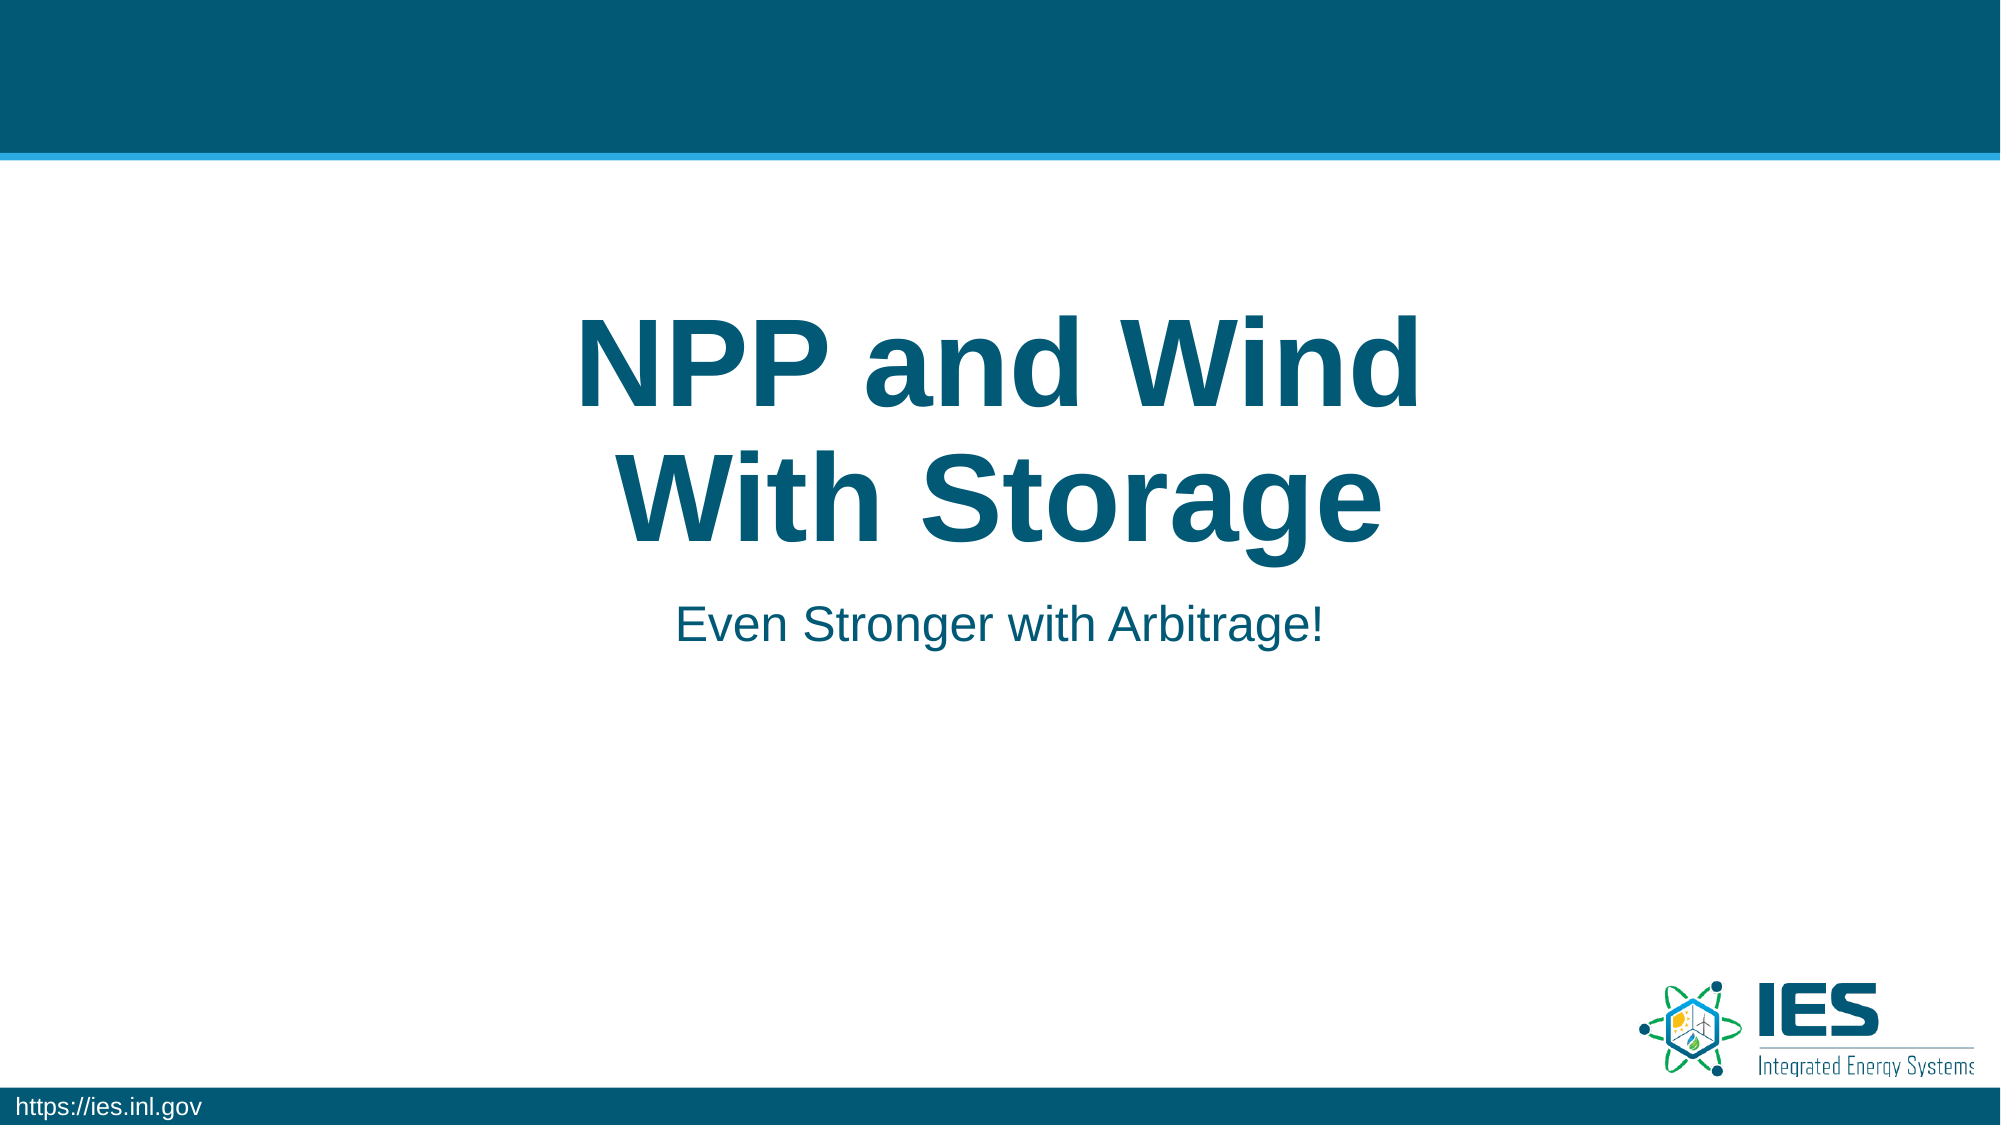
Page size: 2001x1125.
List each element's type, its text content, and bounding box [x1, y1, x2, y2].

subtitle Even Stronger with Arbitrage! [249, 590, 1750, 863]
title NPP and Wind With Storage [249, 184, 1750, 576]
